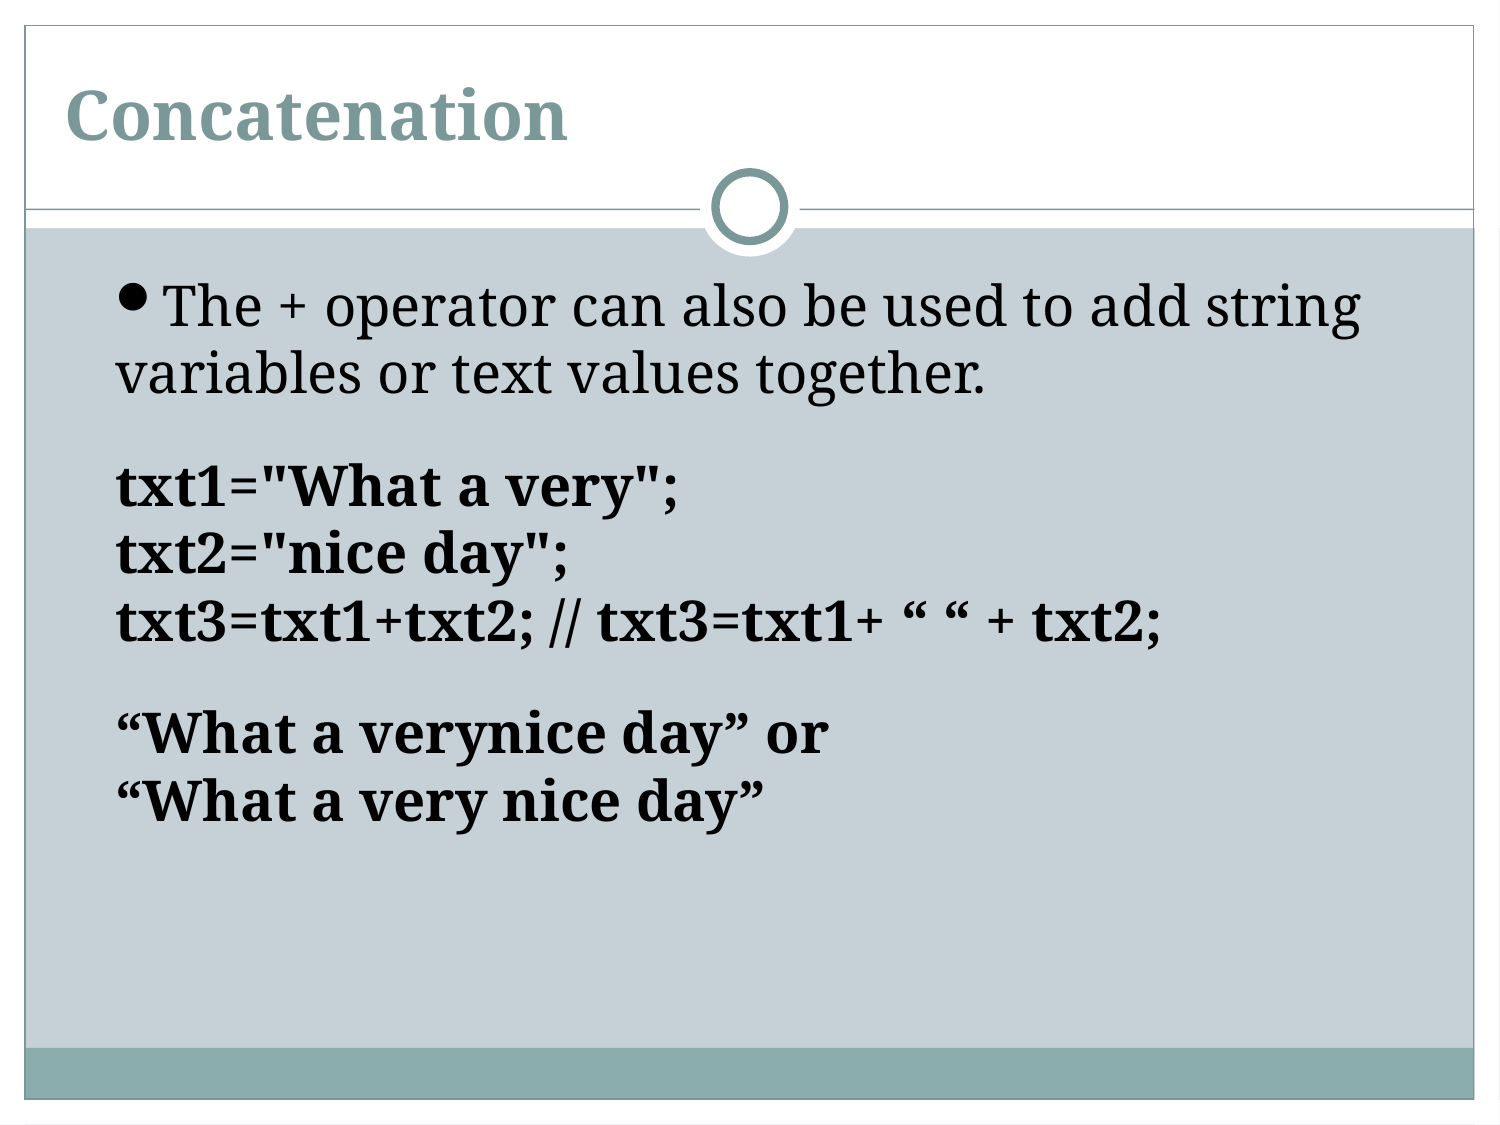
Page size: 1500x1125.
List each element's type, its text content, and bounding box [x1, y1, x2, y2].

text_box The + operator can also be used to add string variables or text values together. txt1="What a very"; txt2="nice day"; txt3=txt1+txt2; // txt3=txt1+ “ “ + txt2; “What a verynice day” or “What a very nice day” [100, 262, 1438, 1038]
text_box Concatenation [49, 37, 1450, 162]
